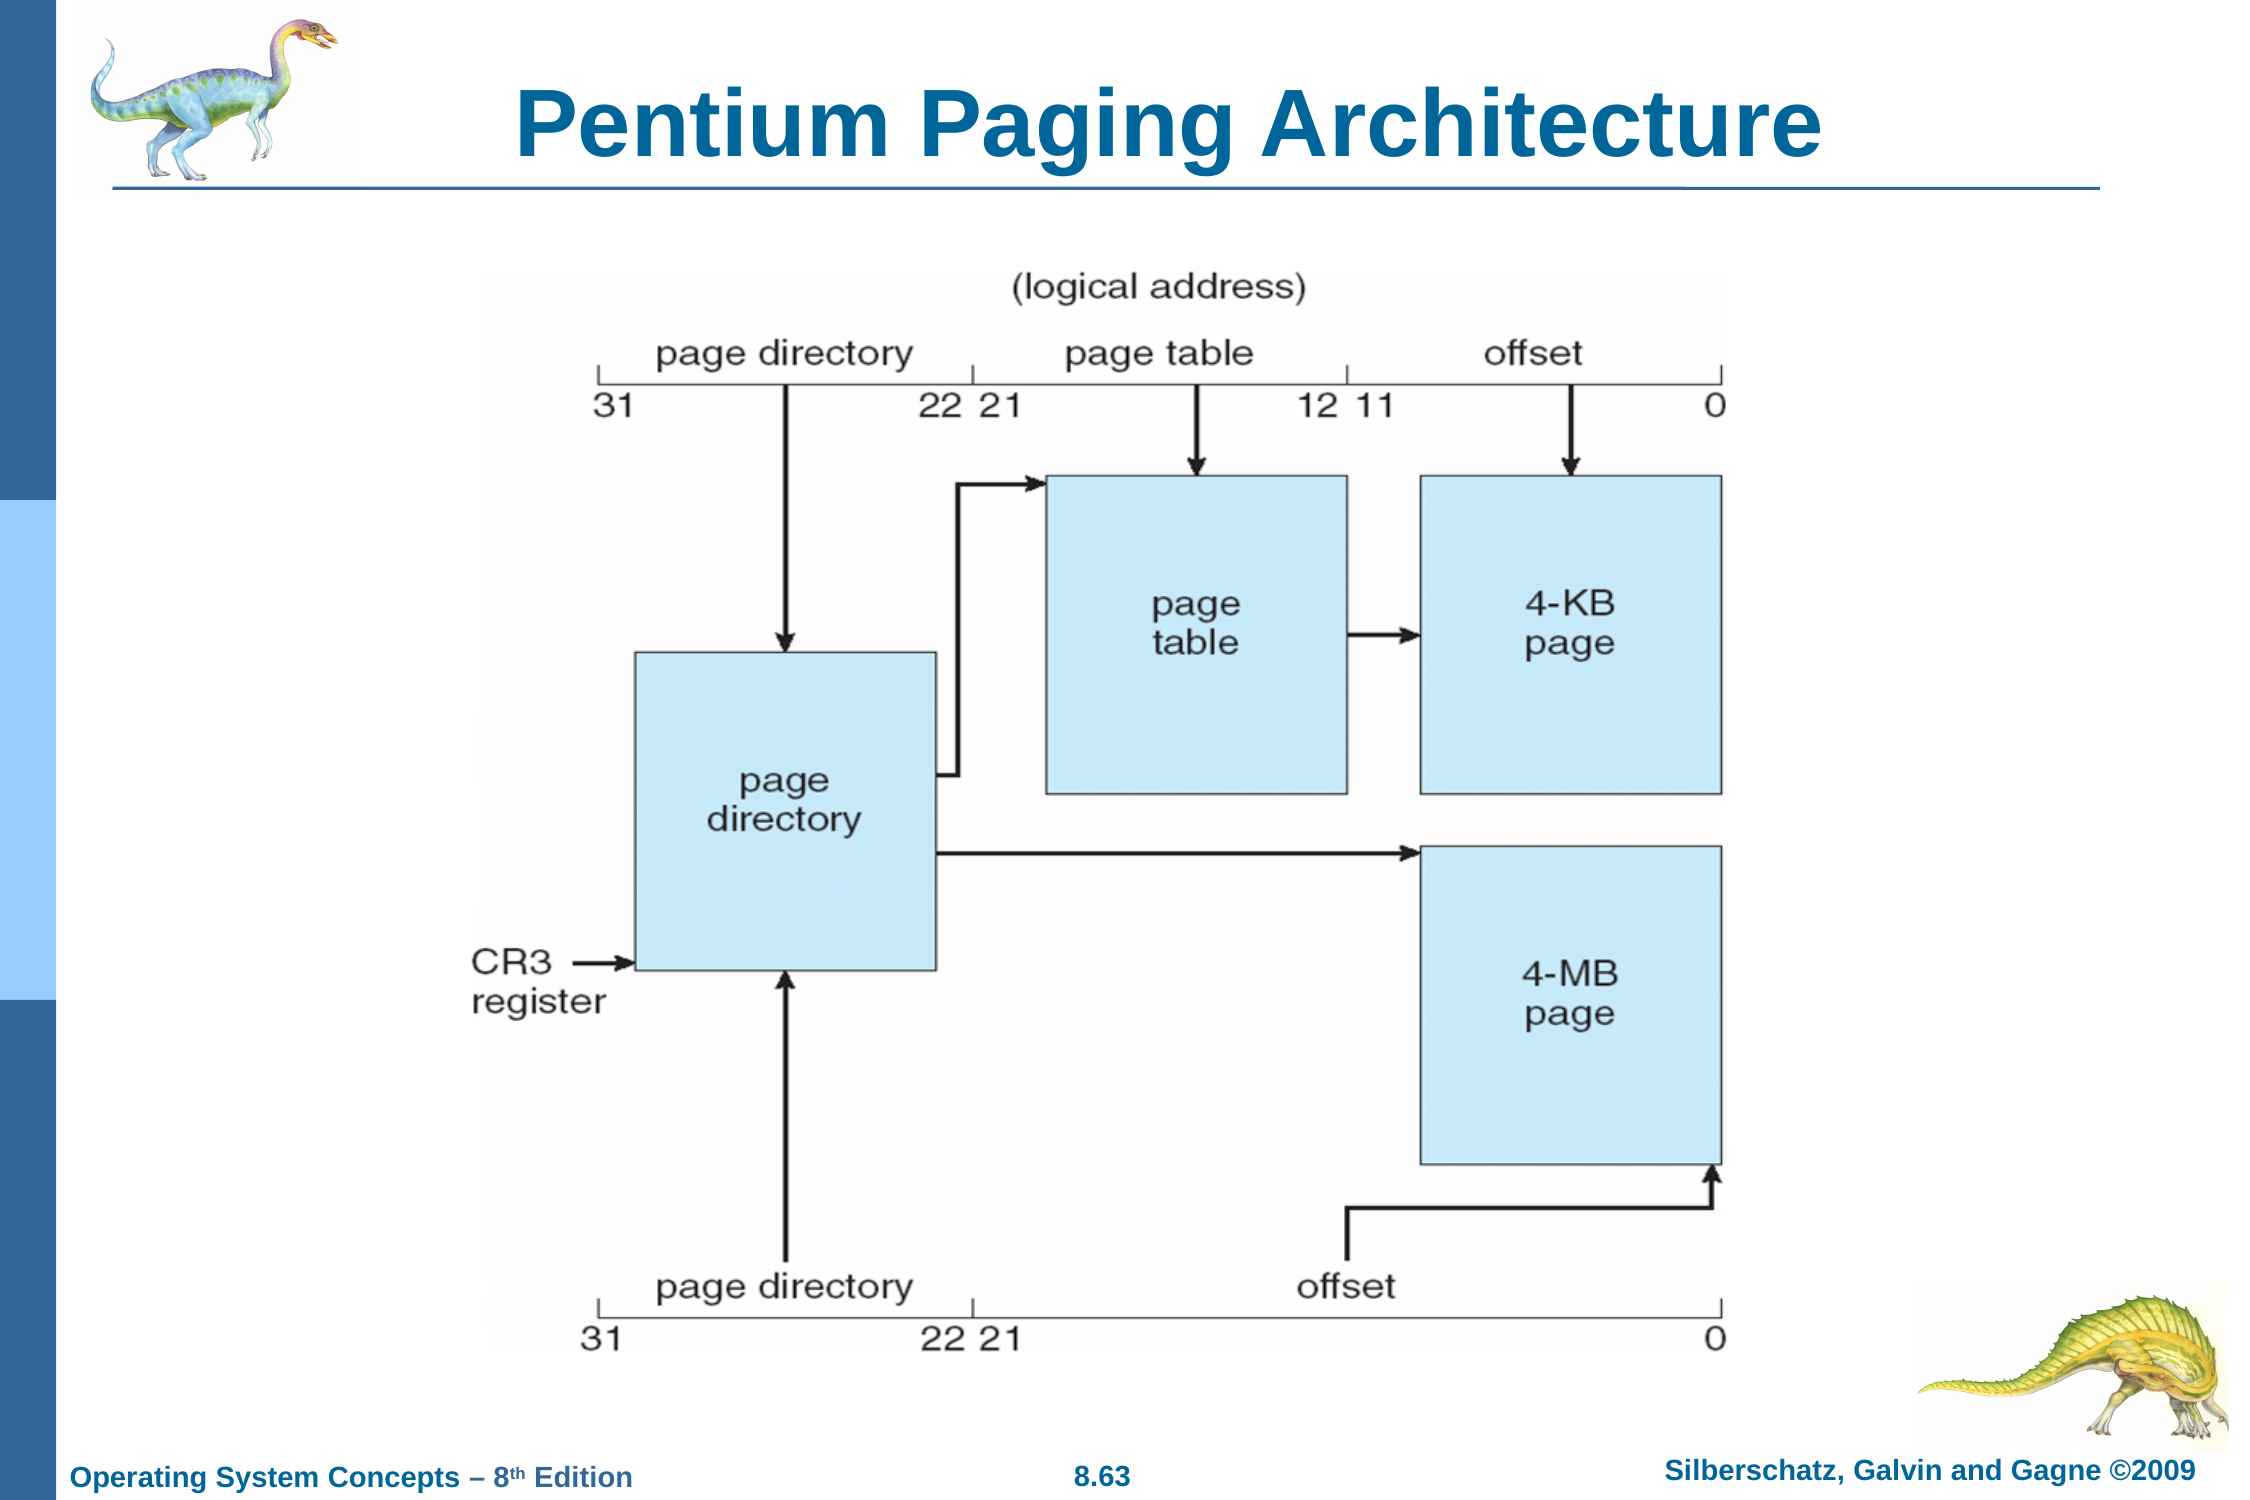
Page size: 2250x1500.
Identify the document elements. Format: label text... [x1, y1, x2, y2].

title Pentium Paging Architecture [201, 60, 2138, 187]
picture [70, 0, 365, 199]
picture [1913, 1279, 2229, 1453]
picture [468, 266, 1730, 1360]
